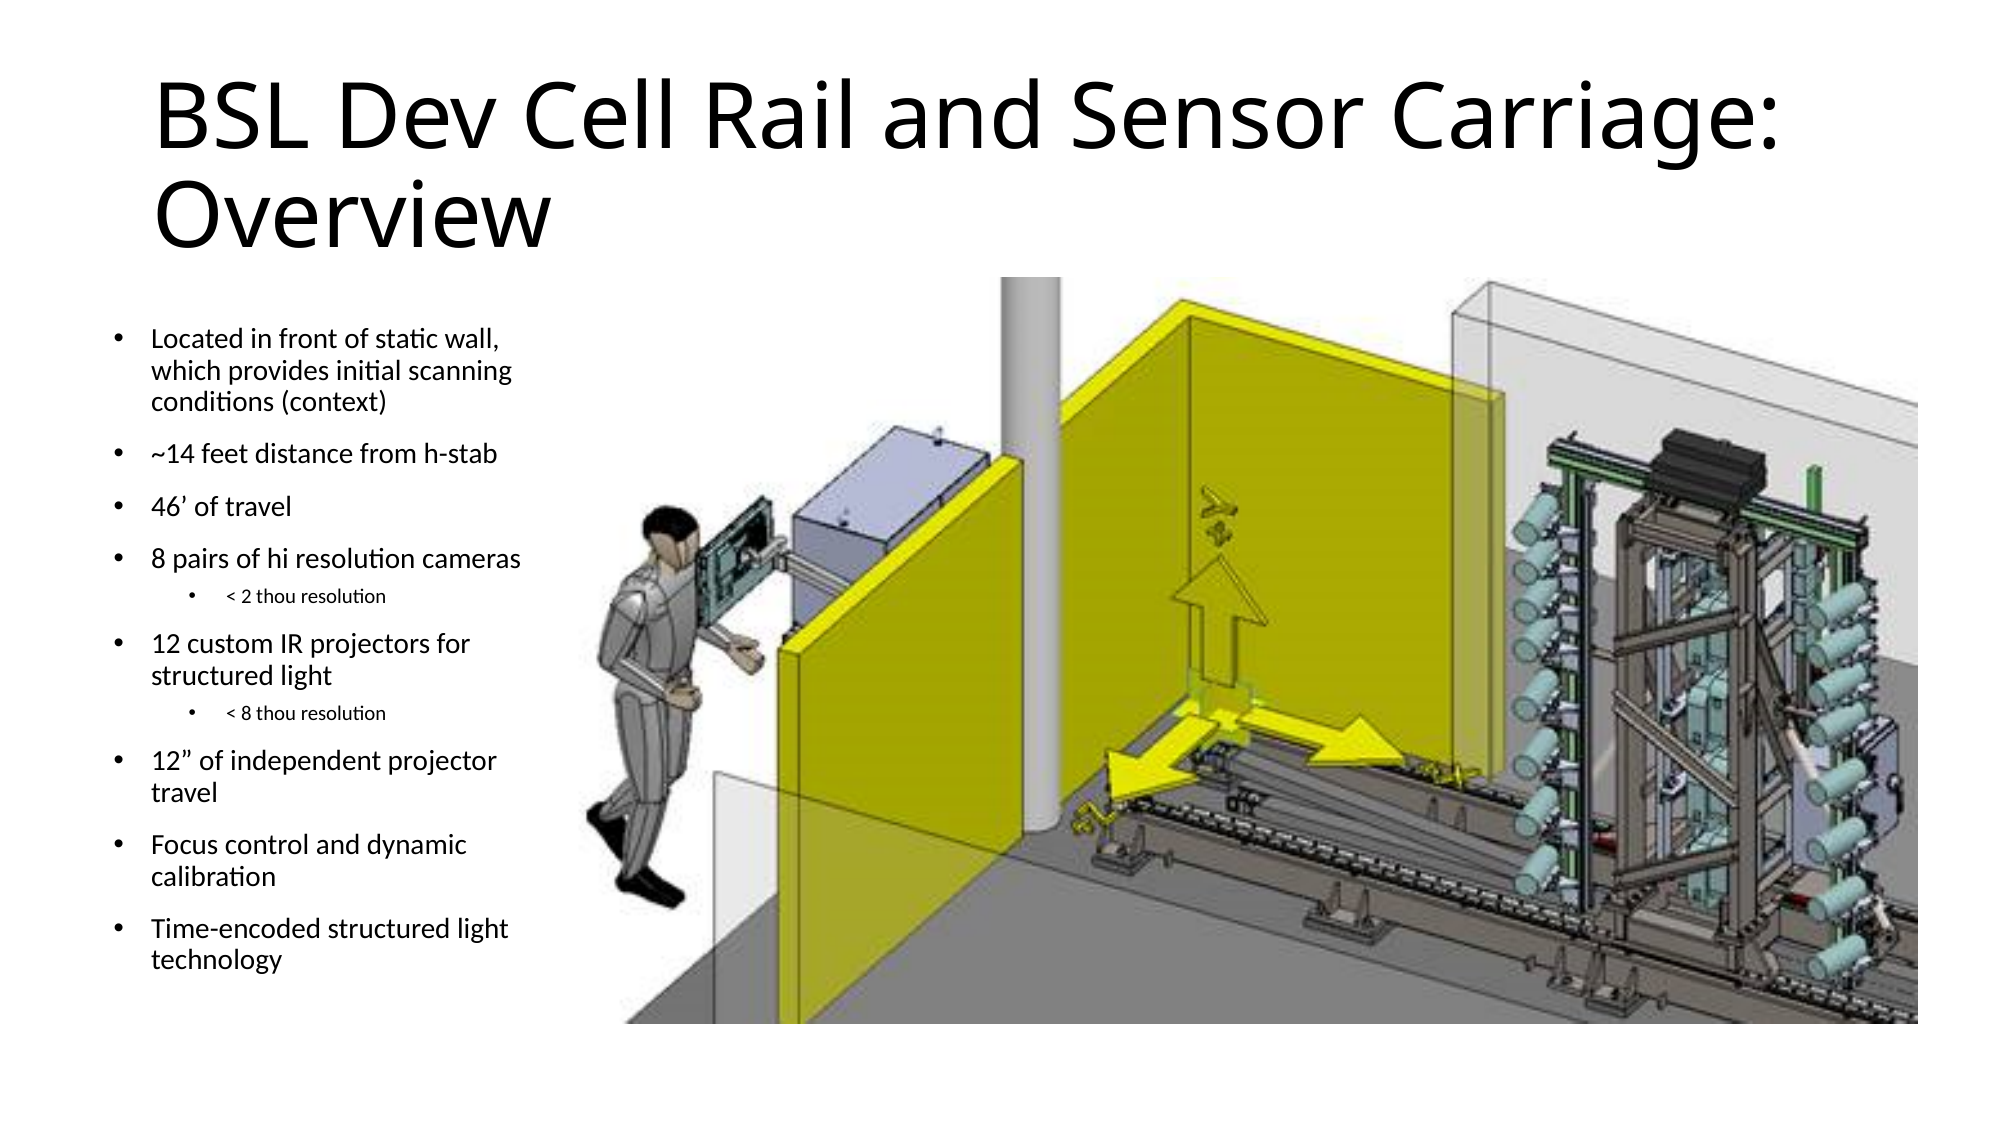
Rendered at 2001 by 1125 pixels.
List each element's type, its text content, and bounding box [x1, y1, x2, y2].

picture [572, 277, 1918, 1024]
title BSL Dev Cell Rail and Sensor Carriage: Overview [137, 59, 1863, 278]
list Located in front of static wall, which provides initial scanning conditions (context) ~14 feet distance from h-stab 46’ of travel 8 pairs of hi resolution cameras < 2 thou resolution 12 custom IR projectors for structured light < 8 thou resolution 12” of independent projector travel Focus control and dynamic calibration Time-encoded structured light technology [98, 315, 538, 1024]
